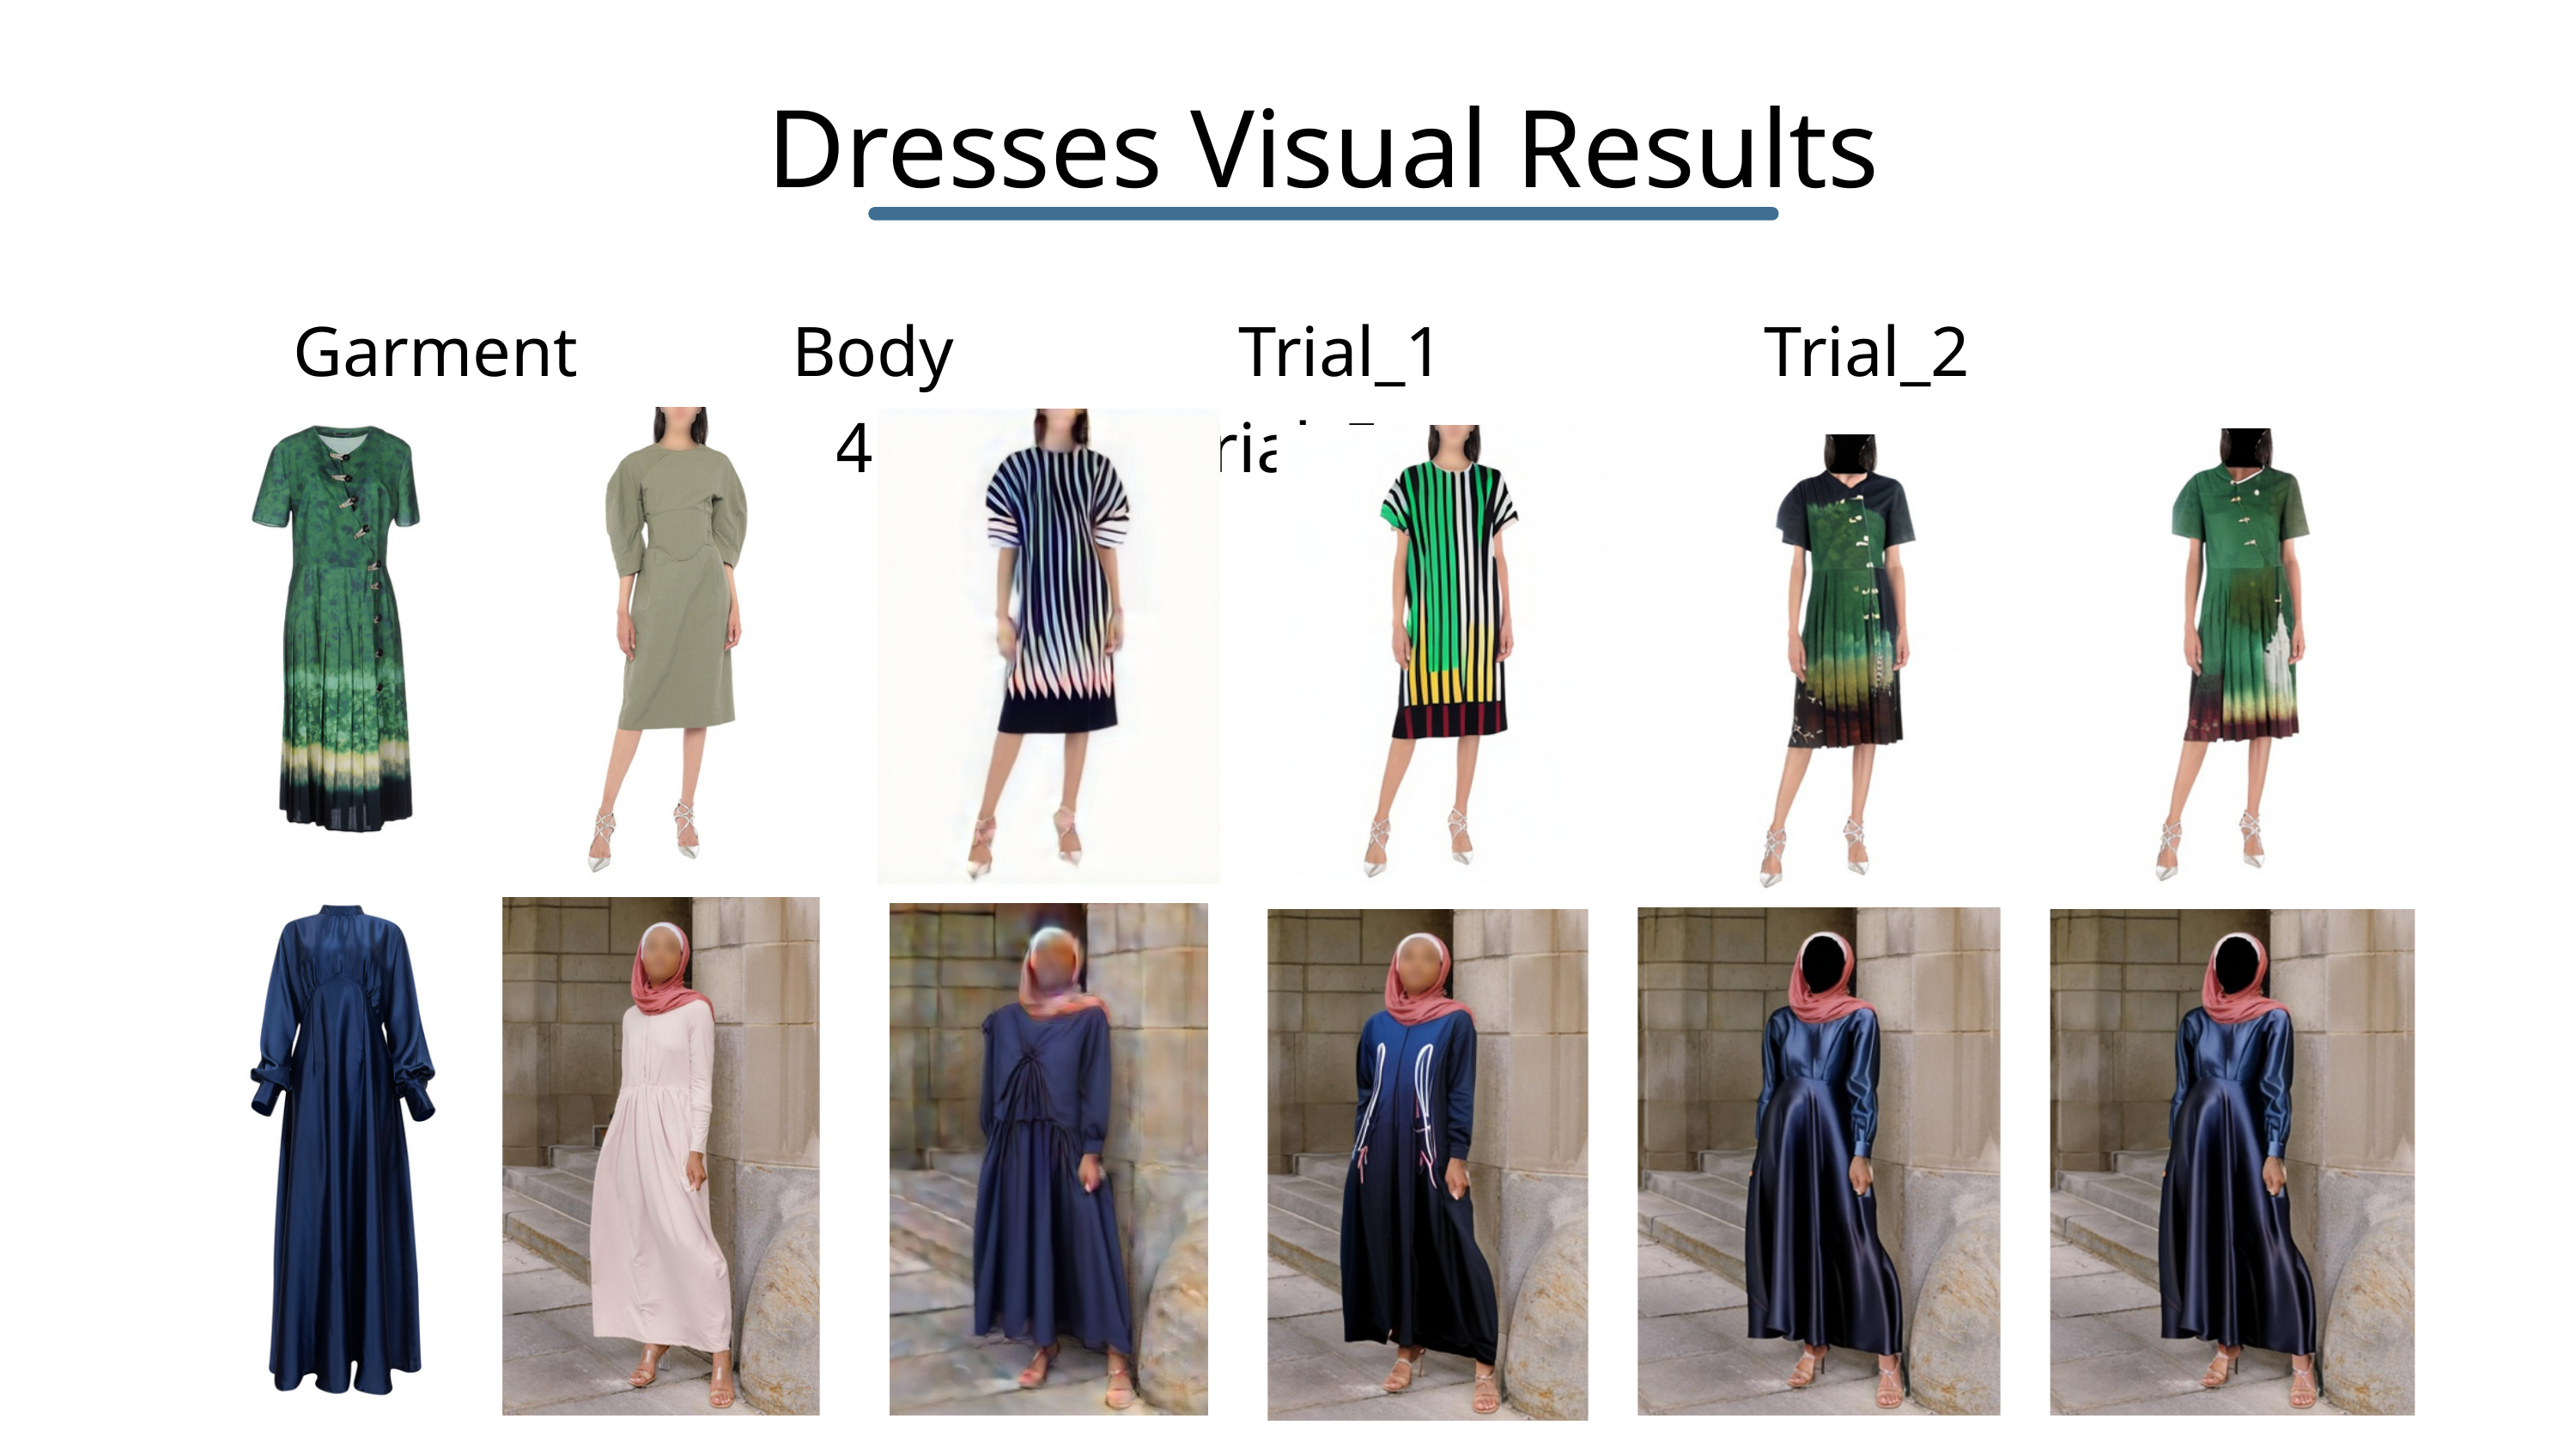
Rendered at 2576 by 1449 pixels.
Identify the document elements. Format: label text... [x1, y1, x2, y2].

text_box [503, 897, 820, 1416]
text_box [1267, 909, 1589, 1421]
text_box [1276, 425, 1607, 884]
text_box [2050, 909, 2415, 1416]
text_box [179, 870, 503, 1429]
text_box Dresses Visual Results [596, 58, 2050, 209]
text_box [2068, 428, 2400, 888]
text_box [161, 385, 521, 874]
text_box Garment Body Trial_1 Trial_2 Trial_4 Trial_5 [258, 294, 2328, 487]
text_box [1672, 434, 2003, 894]
text_box [877, 409, 1221, 885]
text_box [497, 407, 838, 879]
text_box [1637, 907, 2001, 1416]
text_box [890, 903, 1208, 1416]
